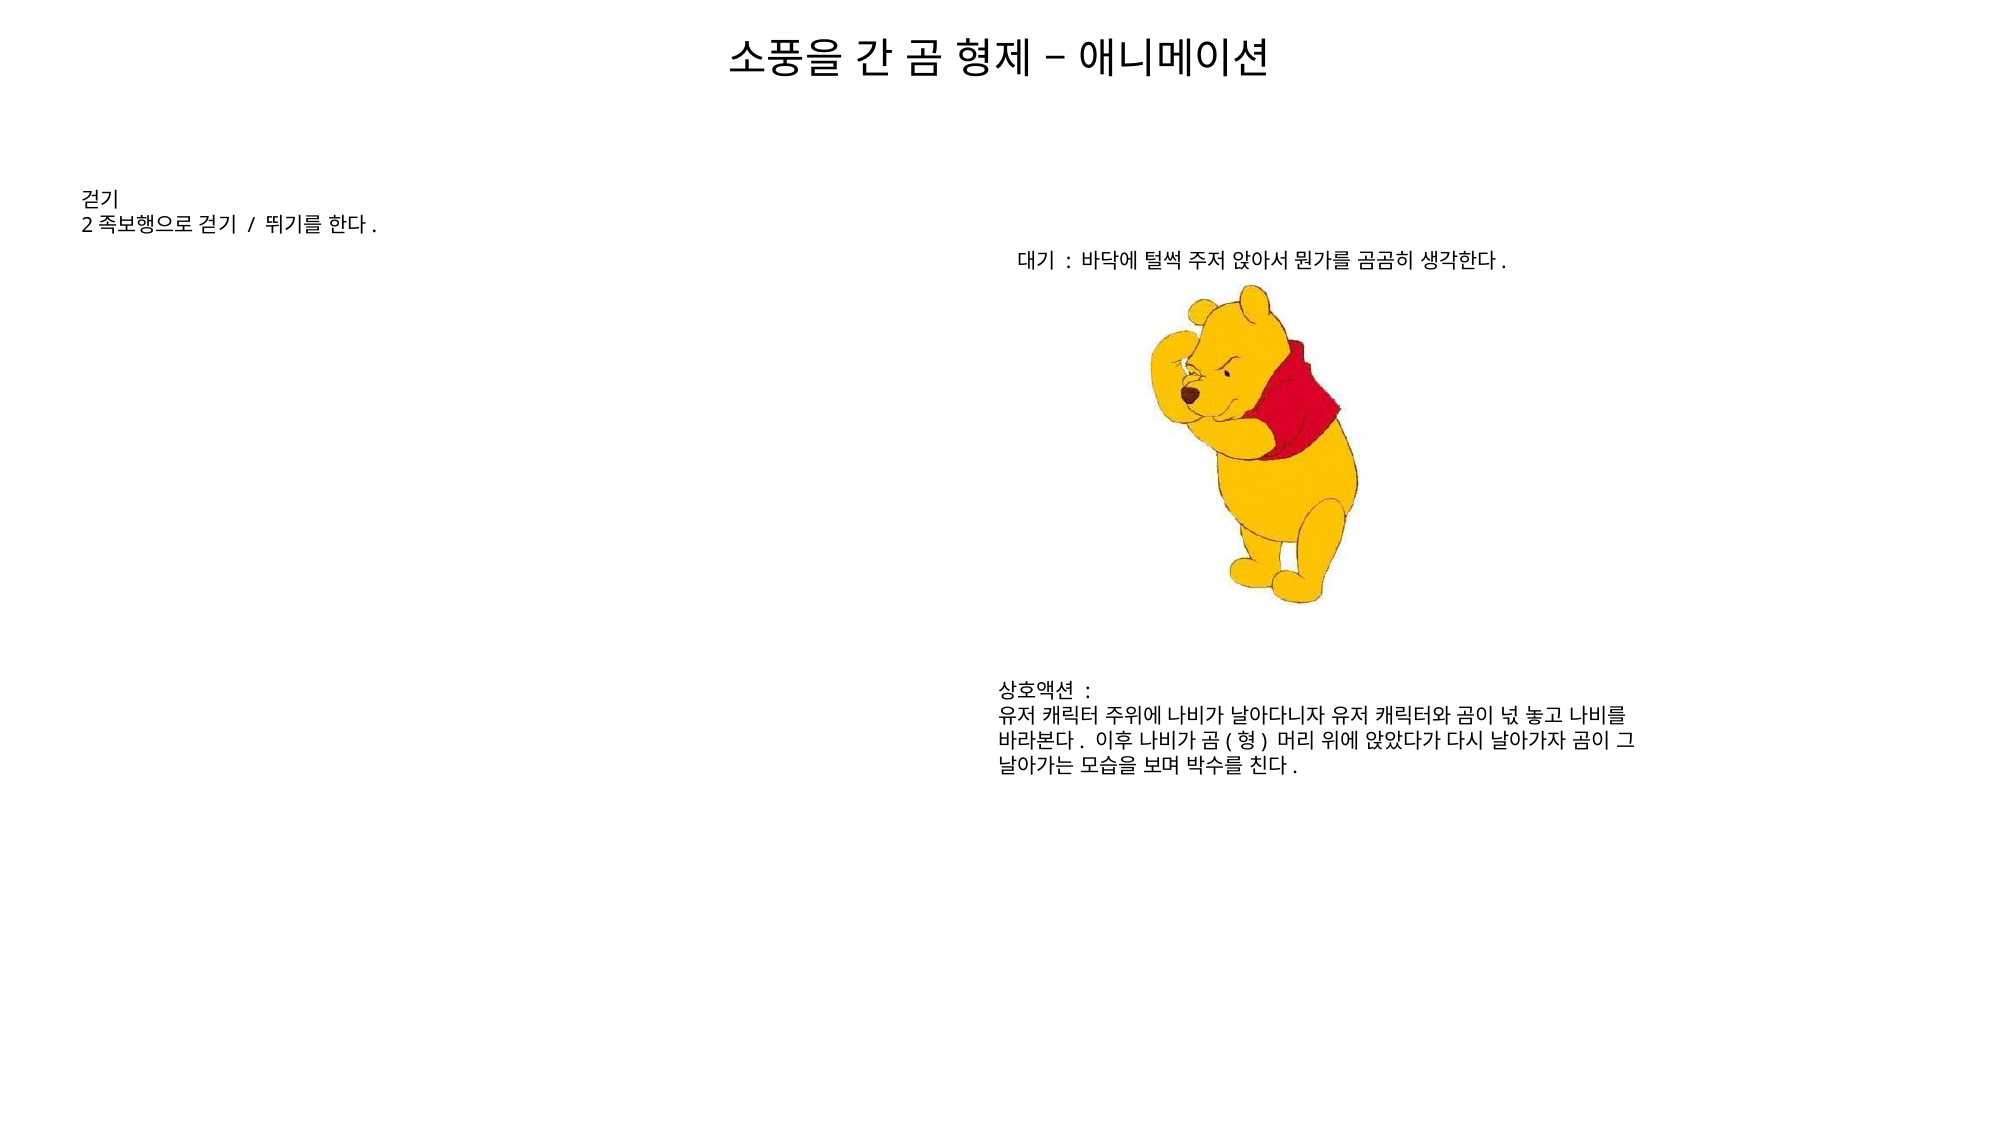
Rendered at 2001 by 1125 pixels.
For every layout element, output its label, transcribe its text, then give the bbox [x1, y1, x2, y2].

text_box 소풍을 간 곰 형제 – 애니메이션 [0, 0, 2000, 121]
text_box 걷기 2족보행으로 걷기 / 뛰기를 한다. [66, 179, 393, 244]
text_box 상호액션 : 유저 캐릭터 주위에 나비가 날아다니자 유저 캐릭터와 곰이 넋 놓고 나비를 바라본다. 이후 나비가 곰(형) 머리 위에 앉았다가 다시 날아가자 곰이 그 날아가는 모습을 보며 박수를 친다. [983, 669, 1680, 785]
text_box 대기 : 바닥에 털썩 주저 앉아서 뭔가를 곰곰히 생각한다. [1002, 240, 1522, 280]
picture [1145, 280, 1360, 607]
